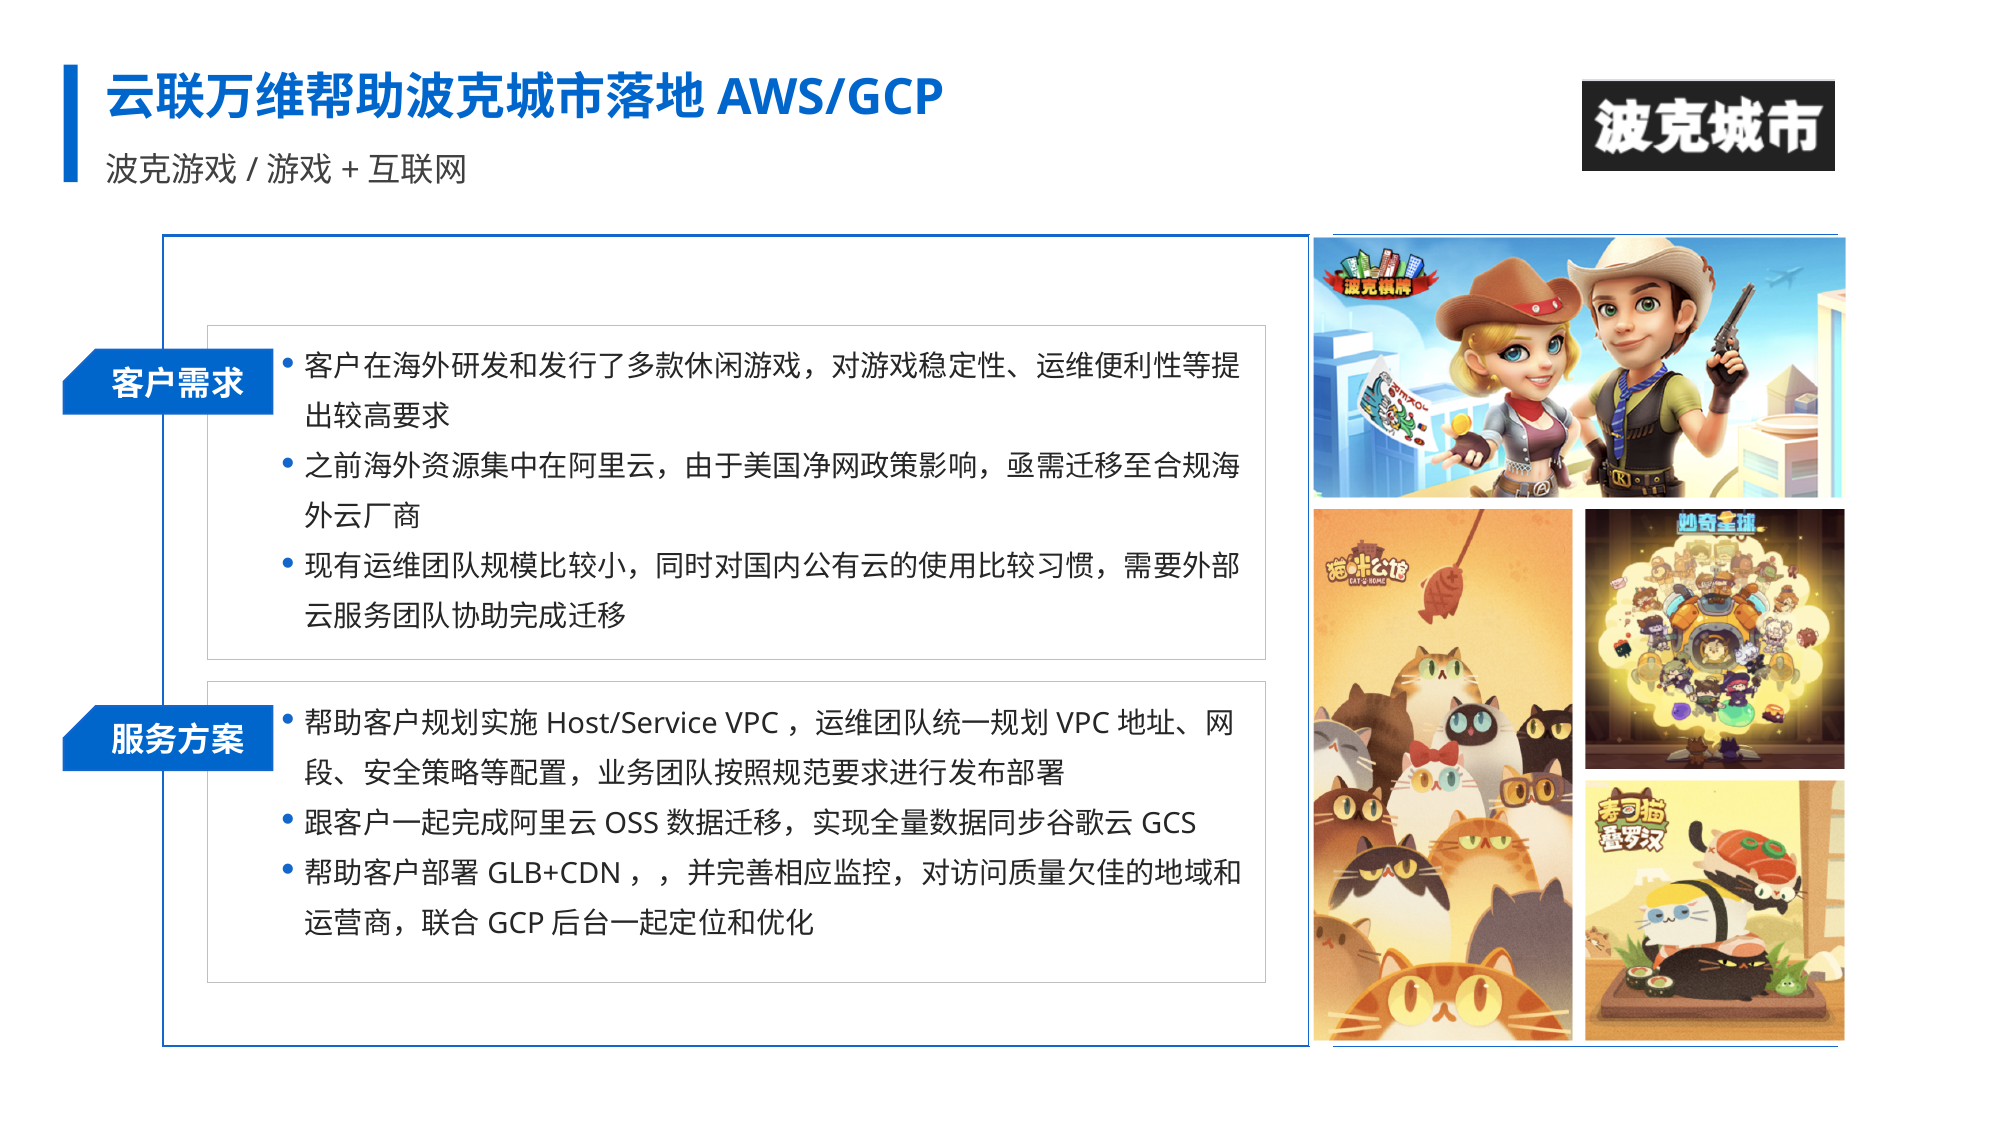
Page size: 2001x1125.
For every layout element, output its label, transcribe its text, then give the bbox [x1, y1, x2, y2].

text_box [162, 234, 1310, 1047]
picture [1309, 235, 1847, 1046]
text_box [63, 706, 273, 771]
text_box 帮助客户规划实施Host/Service VPC，运维团队统一规划VPC地址、网段、安全策略等配置，业务团队按照规范要求进行发布部署 跟客户一起完成阿里云OSS数据迁移，实现全量数据同步谷歌云GCS 帮助客户部署GLB+CDN，，并完善相应监控，对访问质量欠佳的地域和运营商，联合GCP后台一起定位和优化 [206, 681, 1266, 983]
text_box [63, 57, 968, 192]
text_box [63, 349, 273, 414]
text_box 客户在海外研发和发行了多款休闲游戏，对游戏稳定性、运维便利性等提出较高要求 之前海外资源集中在阿里云，由于美国净网政策影响，亟需迁移至合规海外云厂商 现有运维团队规模比较小，同时对国内公有云的使用比较习惯，需要外部云服务团队协助完成迁移 [206, 324, 1266, 660]
picture [1582, 78, 1835, 171]
